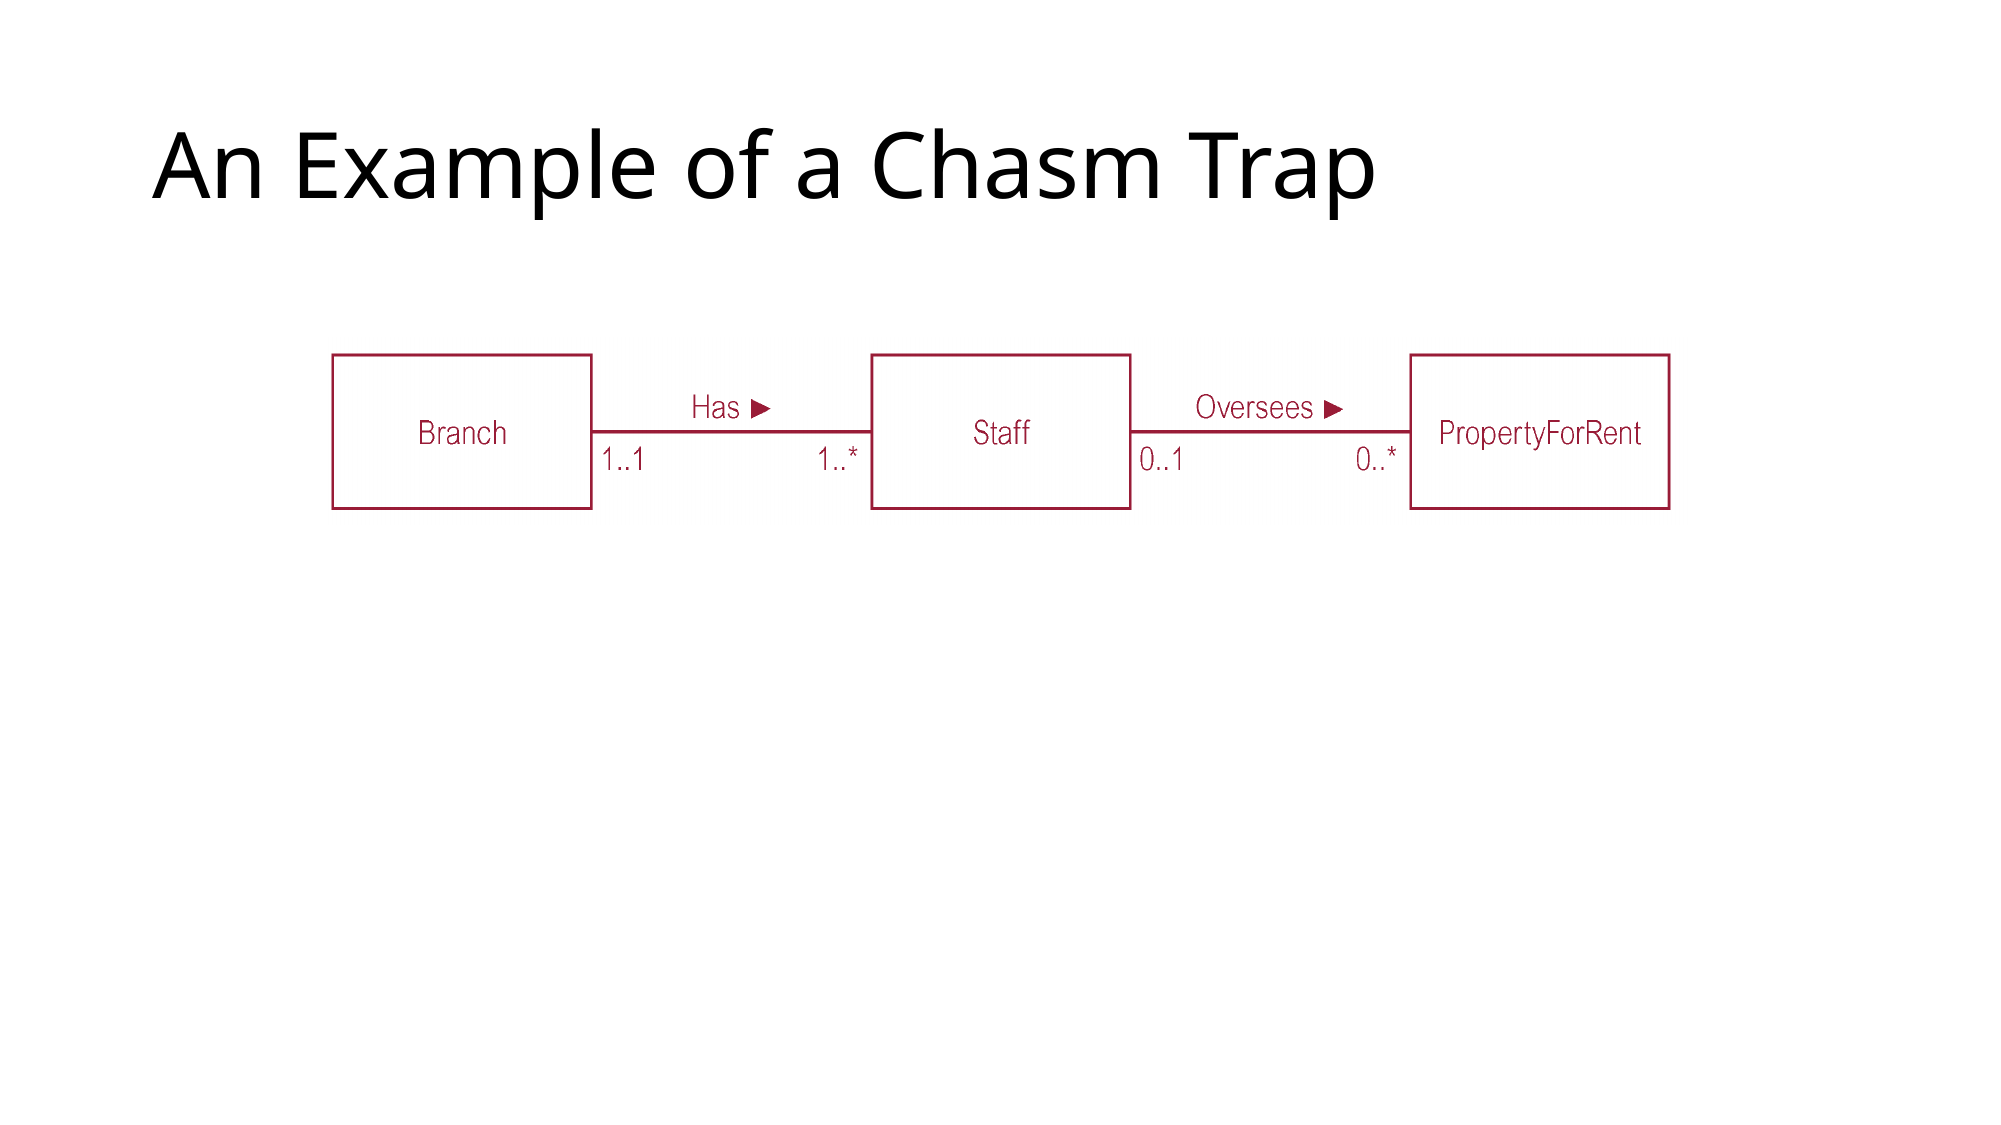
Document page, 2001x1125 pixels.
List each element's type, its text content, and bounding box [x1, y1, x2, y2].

title An Example of a Chasm Trap [137, 59, 1863, 278]
picture [324, 337, 1688, 525]
